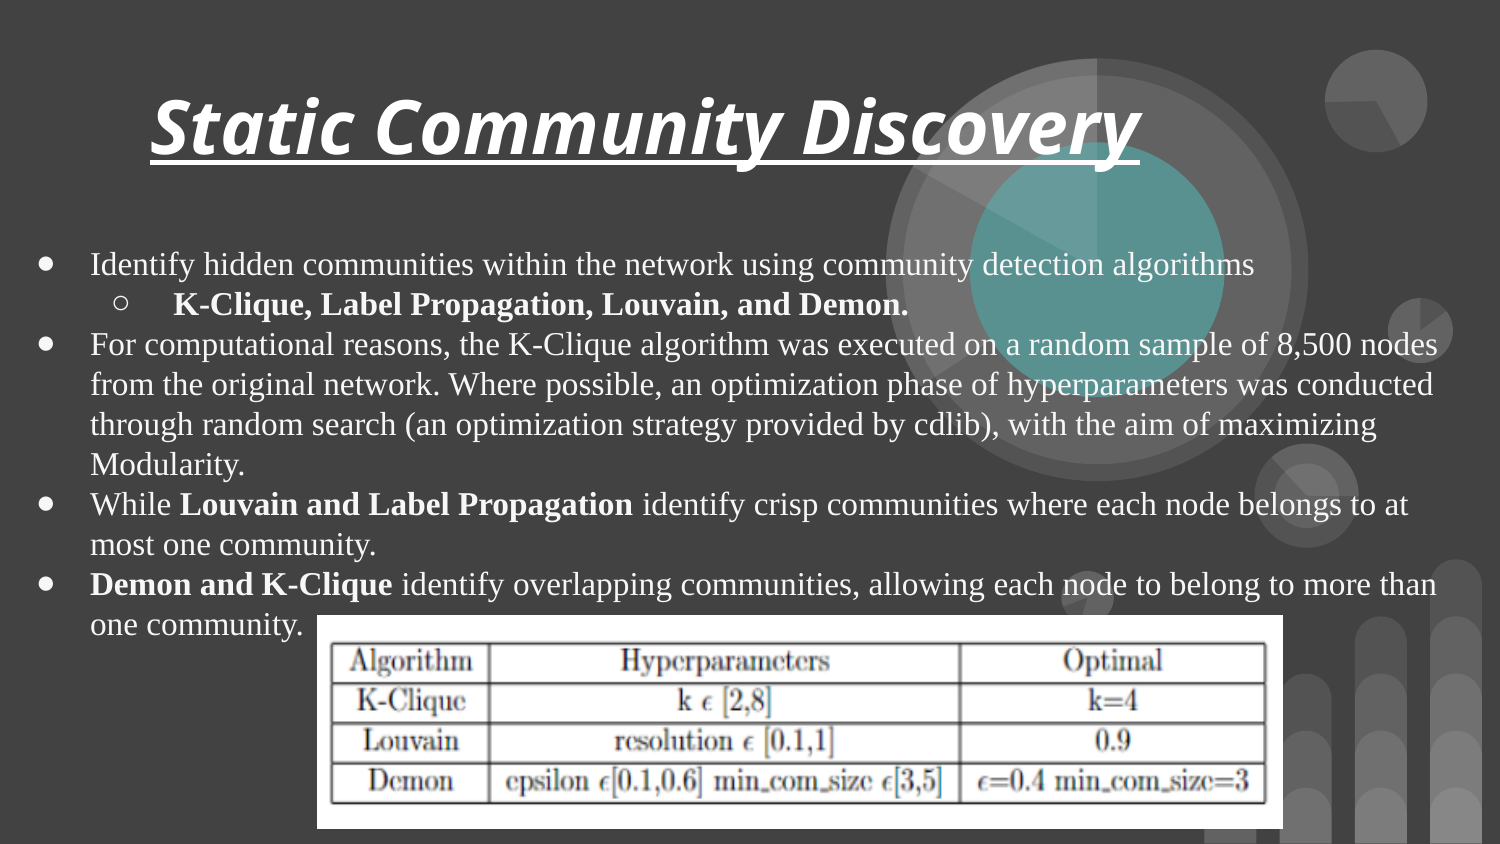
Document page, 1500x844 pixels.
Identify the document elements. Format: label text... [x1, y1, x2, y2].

picture [317, 615, 1283, 829]
title Static Community Discovery [135, 51, 1477, 197]
subtitle Identify hidden communities within the network using community detection algorithms K-Clique, Label Propagation, Louvain, and Demon. For computational reasons, the K-Clique algorithm was executed on a random sample of 8,500 nodes from the original network. Where possible, an optimization phase of hyperparameters was conducted through random search (an optimization strategy provided by cdlib), with the aim of maximizing Modularity. While Louvain and Label Propagation identify crisp communities where each node belongs to at most one community. Demon and K-Clique identify overlapping communities, allowing each node to belong to more than one community. [0, 227, 1463, 782]
